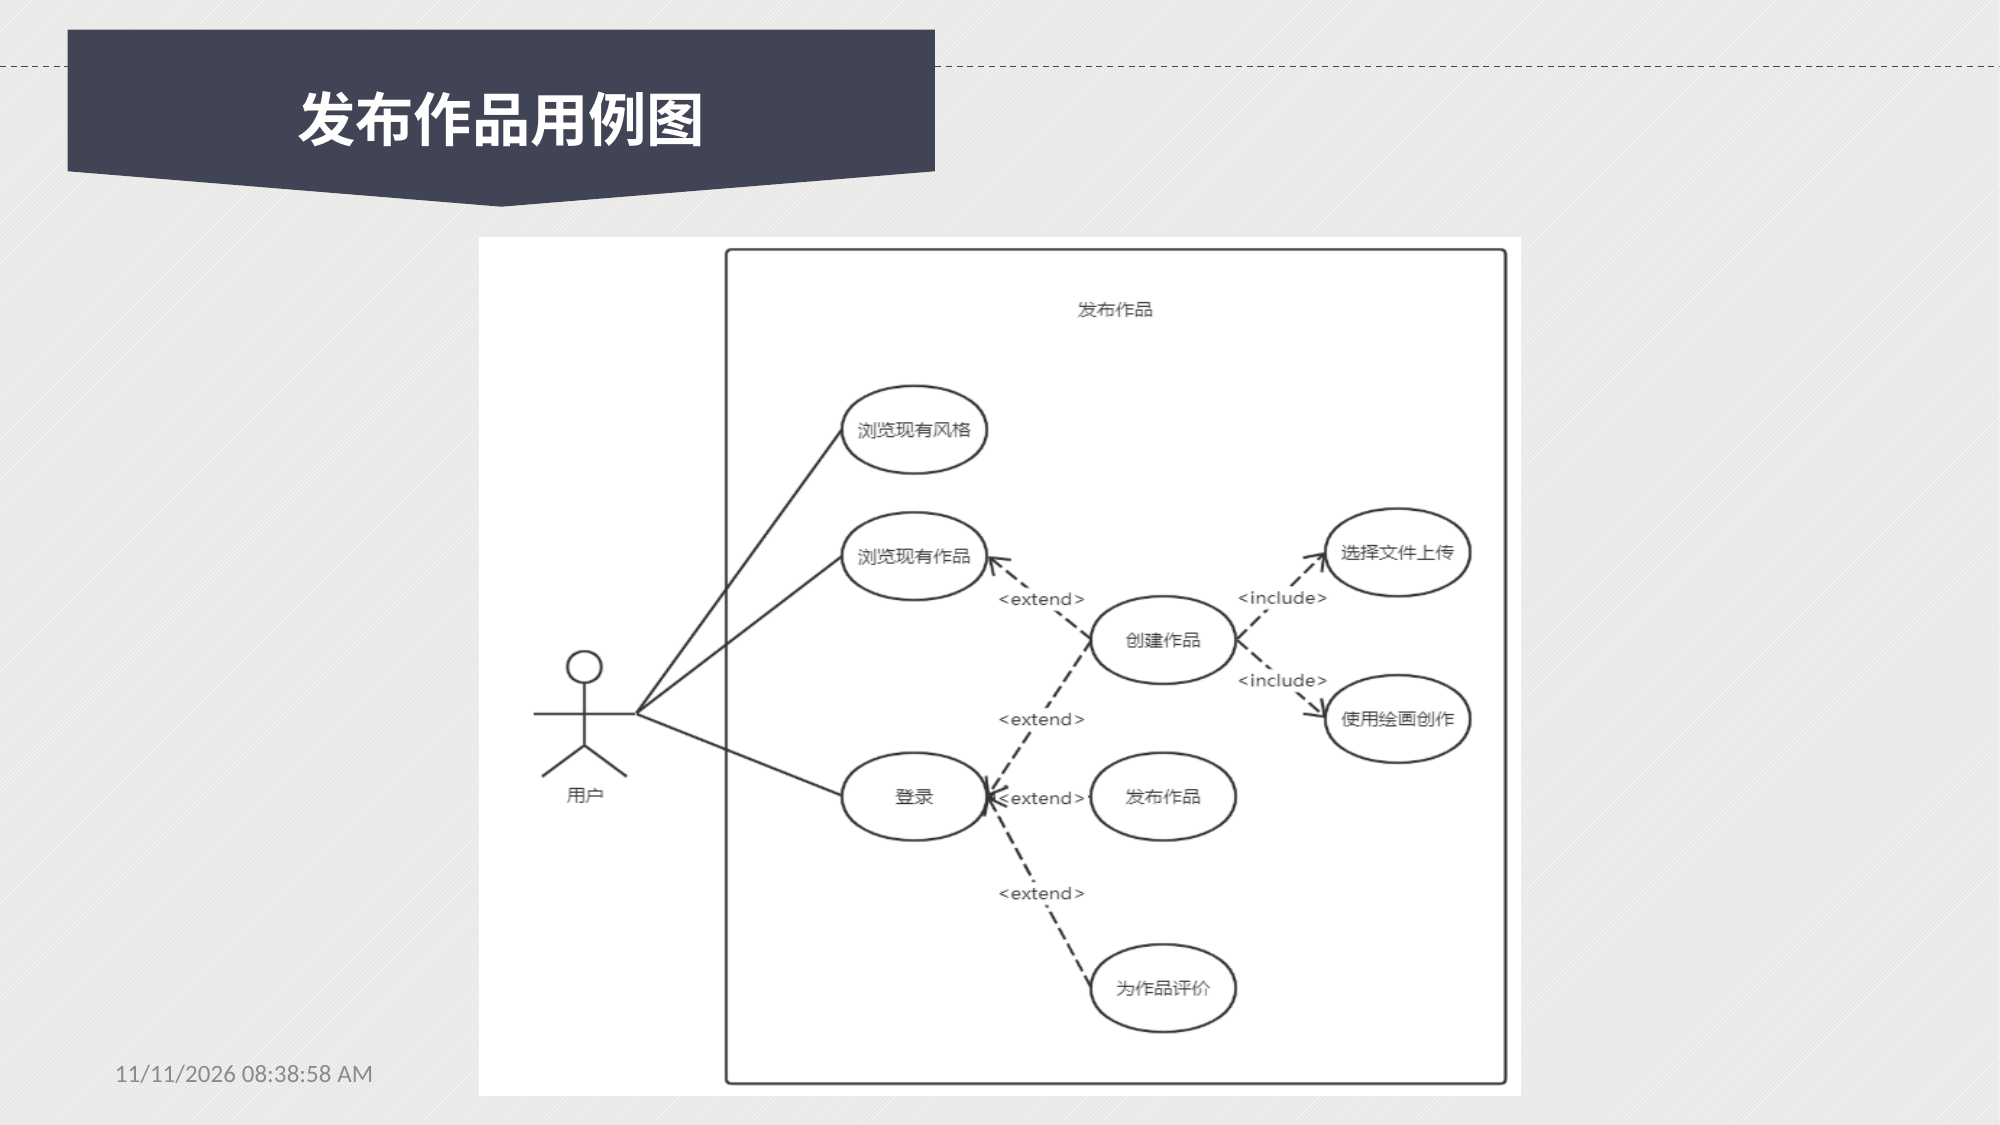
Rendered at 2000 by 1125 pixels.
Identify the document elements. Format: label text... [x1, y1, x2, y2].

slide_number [99, 1042, 478, 1103]
text_box [65, 78, 937, 209]
text_box [65, 27, 937, 65]
picture [479, 237, 1521, 1096]
text_box 发布作品用例图 [282, 78, 721, 161]
